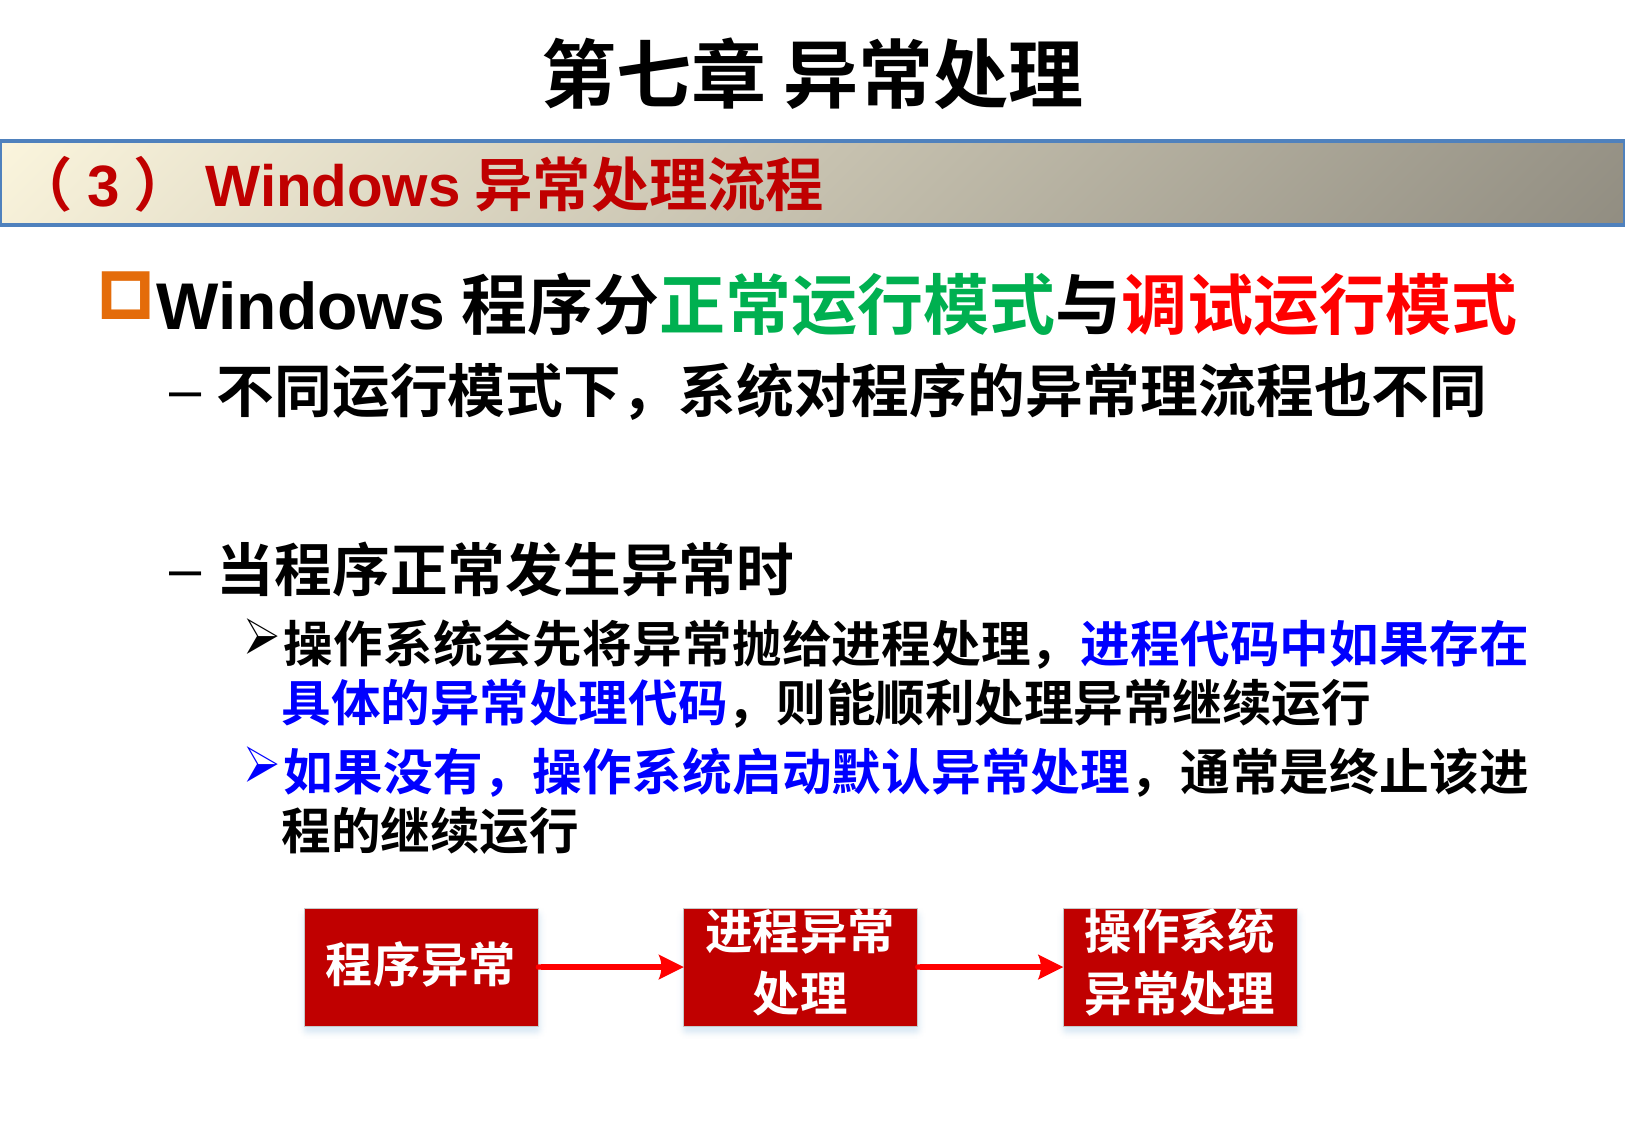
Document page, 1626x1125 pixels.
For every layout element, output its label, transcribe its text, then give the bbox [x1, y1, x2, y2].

picture [292, 893, 1309, 1045]
title 第七章 异常处理 [81, 19, 1544, 126]
list Windows程序分正常运行模式与调试运行模式 不同运行模式下，系统对程序的异常理流程也不同 当程序正常发生异常时 操作系统会先将异常抛给进程处理，进程代码中如果存在具体的异常处理代码，则能顺利处理异常继续运行 如果没有，操作系统启动默认异常处理，通常是终止该进程的继续运行 [81, 256, 1544, 882]
text_box （3）Windows异常处理流程 [0, 139, 1625, 227]
